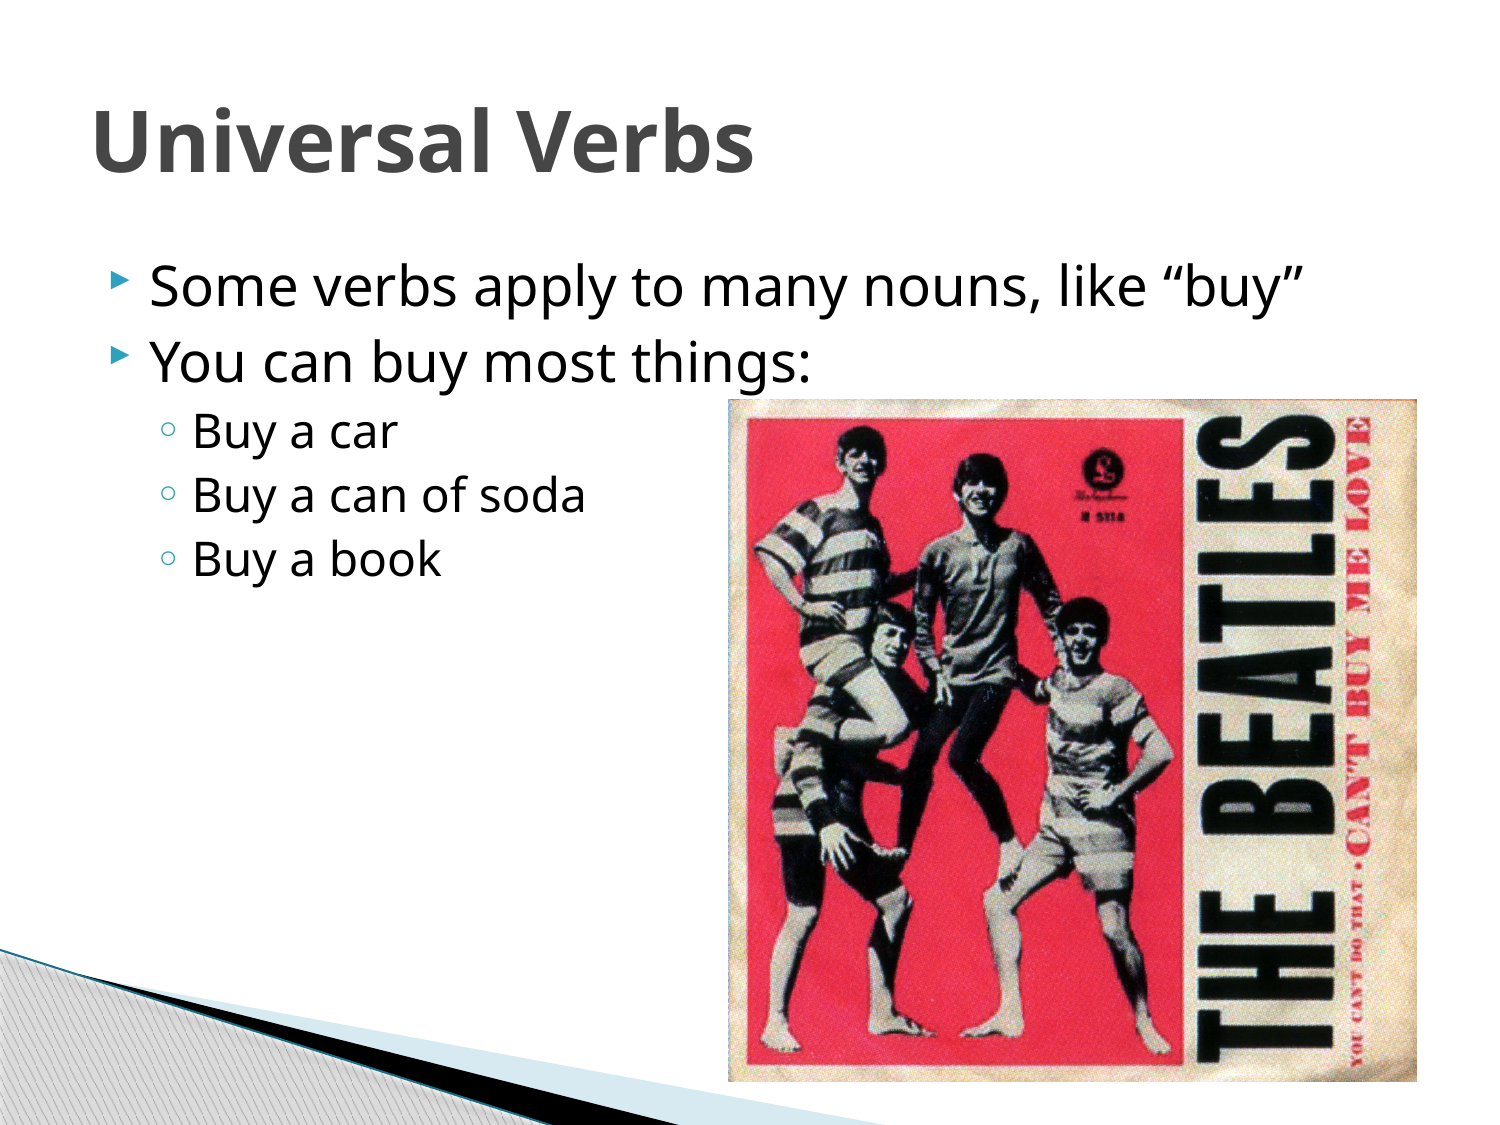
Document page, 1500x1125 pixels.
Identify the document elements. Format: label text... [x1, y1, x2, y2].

title Universal Verbs [75, 45, 1425, 233]
picture [728, 399, 1417, 1083]
list Some verbs apply to many nouns, like “buy” You can buy most things: Buy a car Buy a can of soda Buy a book [75, 243, 1425, 986]
